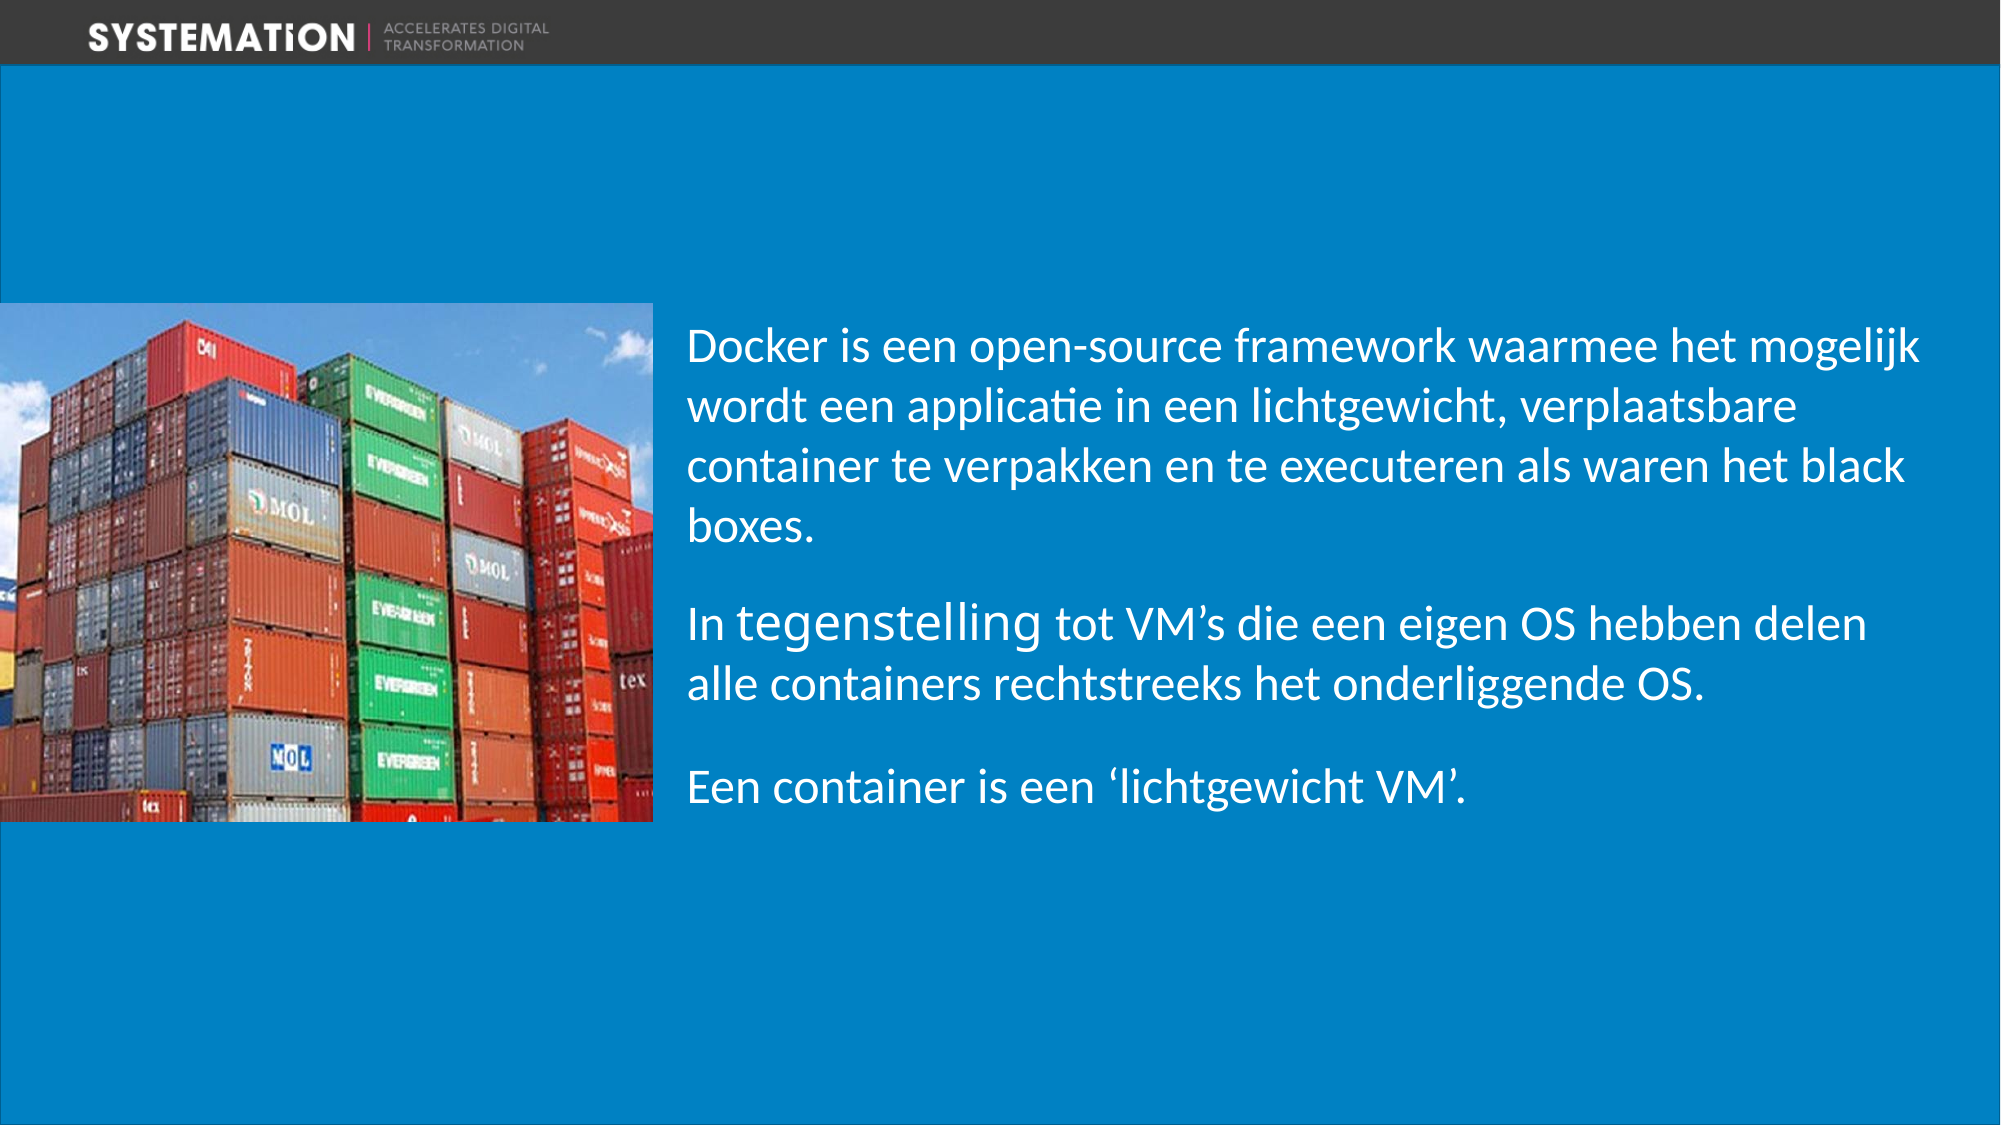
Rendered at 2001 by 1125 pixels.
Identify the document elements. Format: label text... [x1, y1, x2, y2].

text_box Docker is een open-source framework waarmee het mogelijk wordt een applicatie in een lichtgewicht, verplaatsbare container te verpakken en te executeren als waren het black boxes. [671, 304, 1947, 560]
text_box Een container is een ‘lichtgewicht VM’. [671, 746, 1869, 821]
picture [0, 0, 2001, 63]
text_box In tegenstelling tot VM’s die een eigen OS hebben delen alle containers rechtstreeks het onderliggende OS. [671, 582, 1947, 718]
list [0, 303, 653, 822]
